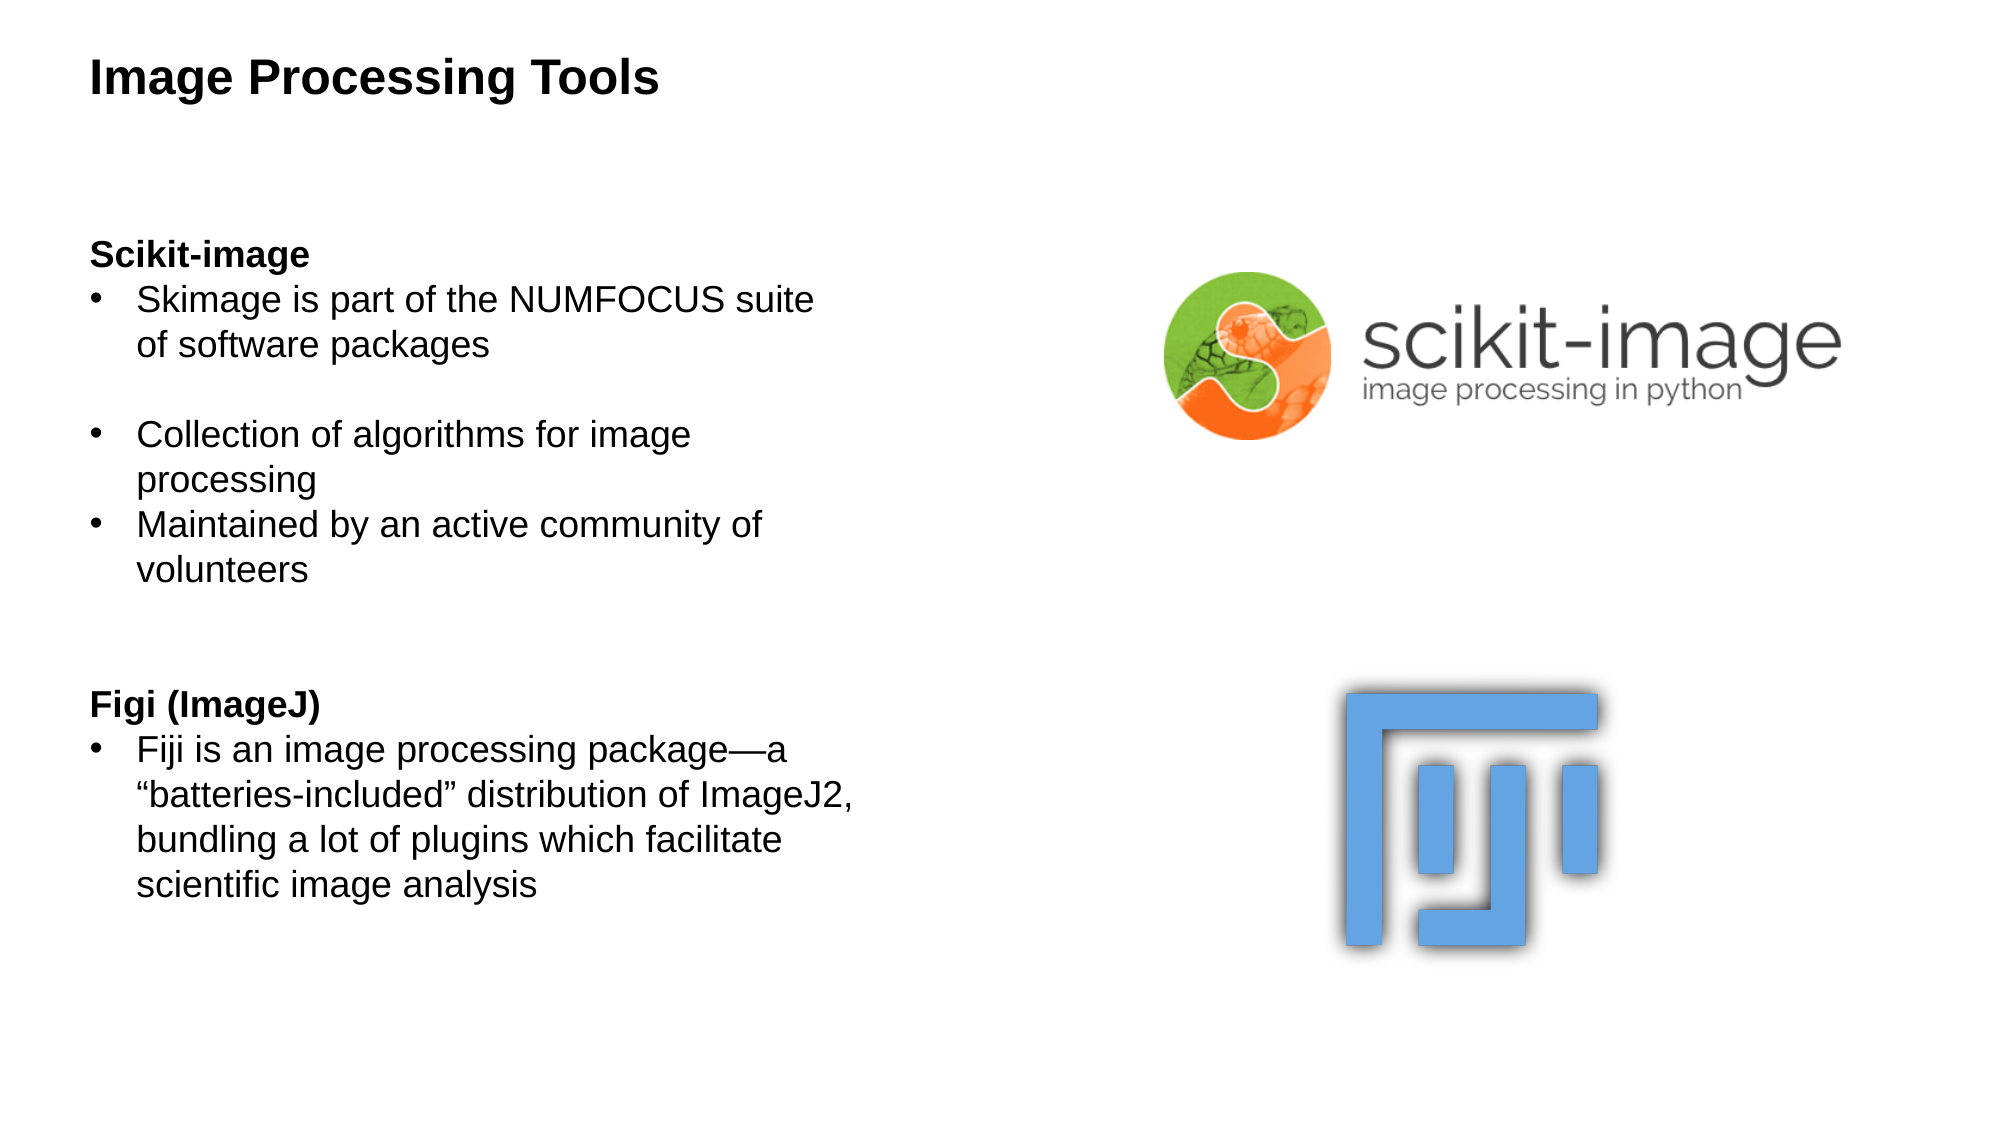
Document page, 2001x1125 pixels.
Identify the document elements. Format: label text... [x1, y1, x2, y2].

text_box Image Processing Tools [74, 37, 1933, 113]
picture [1164, 272, 1843, 440]
text_box Scikit-image Skimage is part of the NUMFOCUS suite of software packages Collection of algorithms for image processing Maintained by an active community of volunteers Figi (ImageJ) Fiji is an image processing package—a “batteries-included” distribution of ImageJ2, bundling a lot of plugins which facilitate scientific image analysis [74, 222, 872, 913]
picture [1322, 669, 1623, 970]
